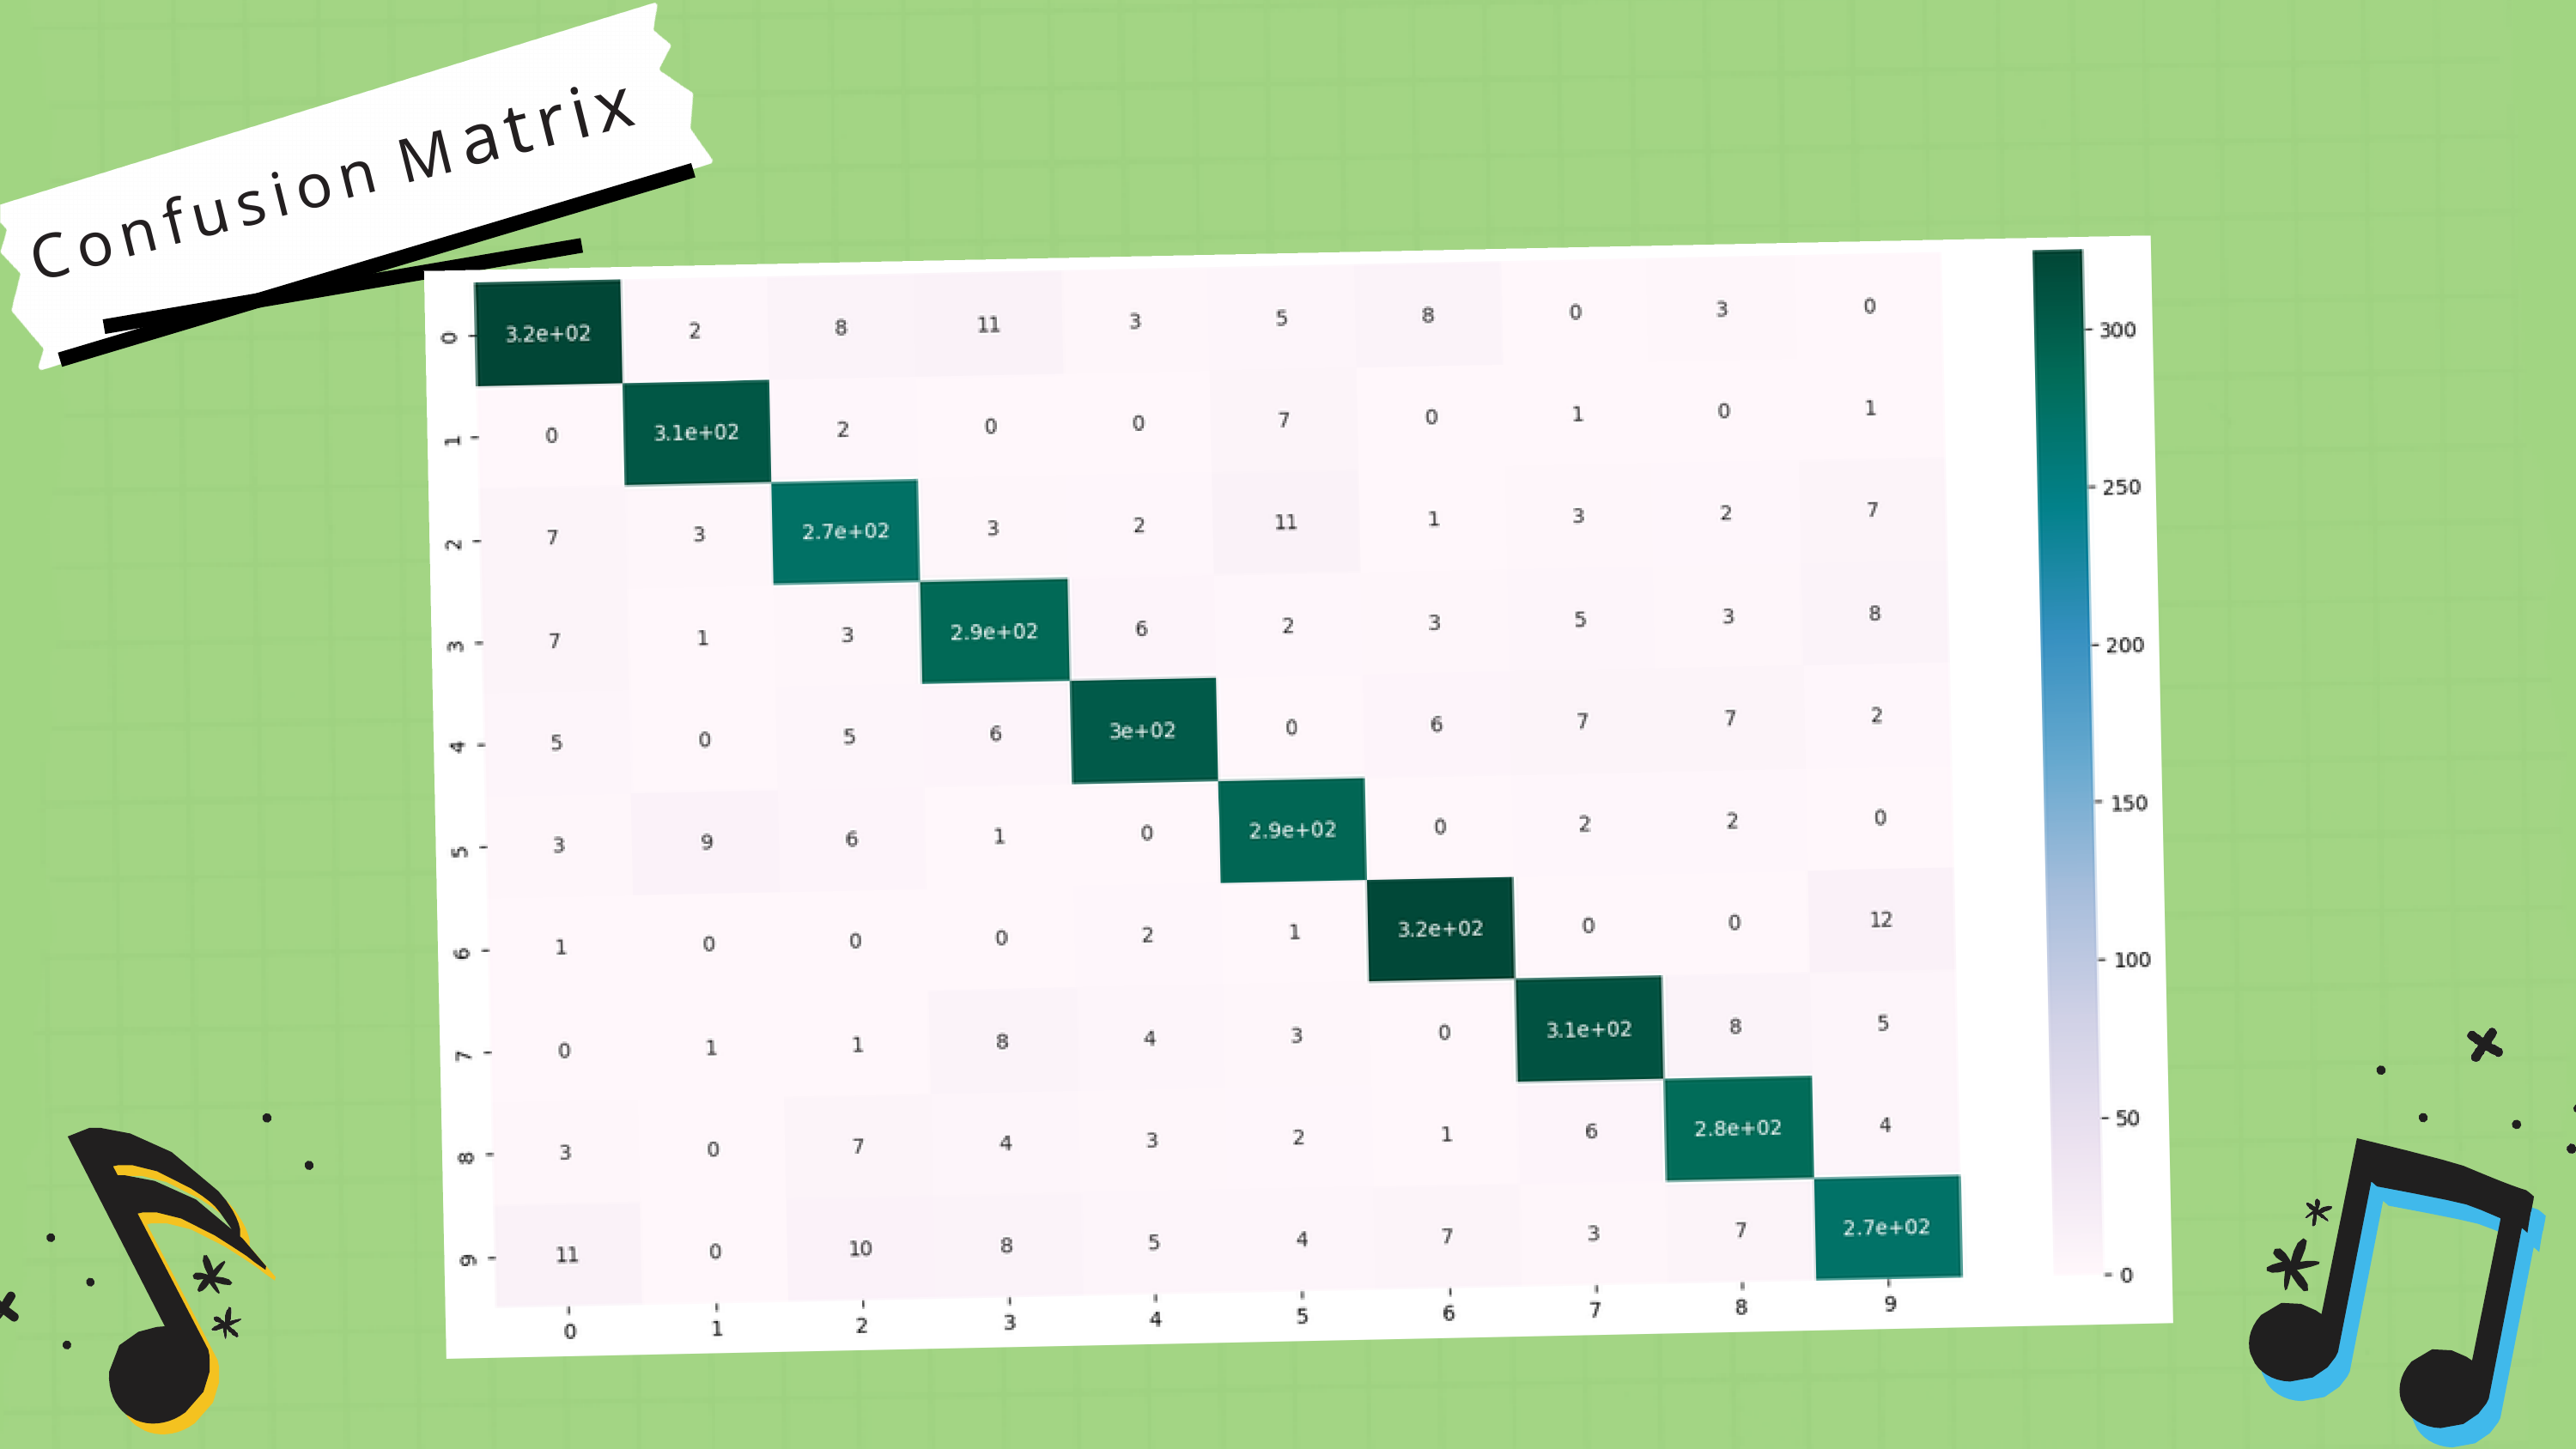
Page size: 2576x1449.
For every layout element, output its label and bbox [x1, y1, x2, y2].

text_box [0, 0, 2576, 161]
text_box [0, 162, 2576, 1448]
